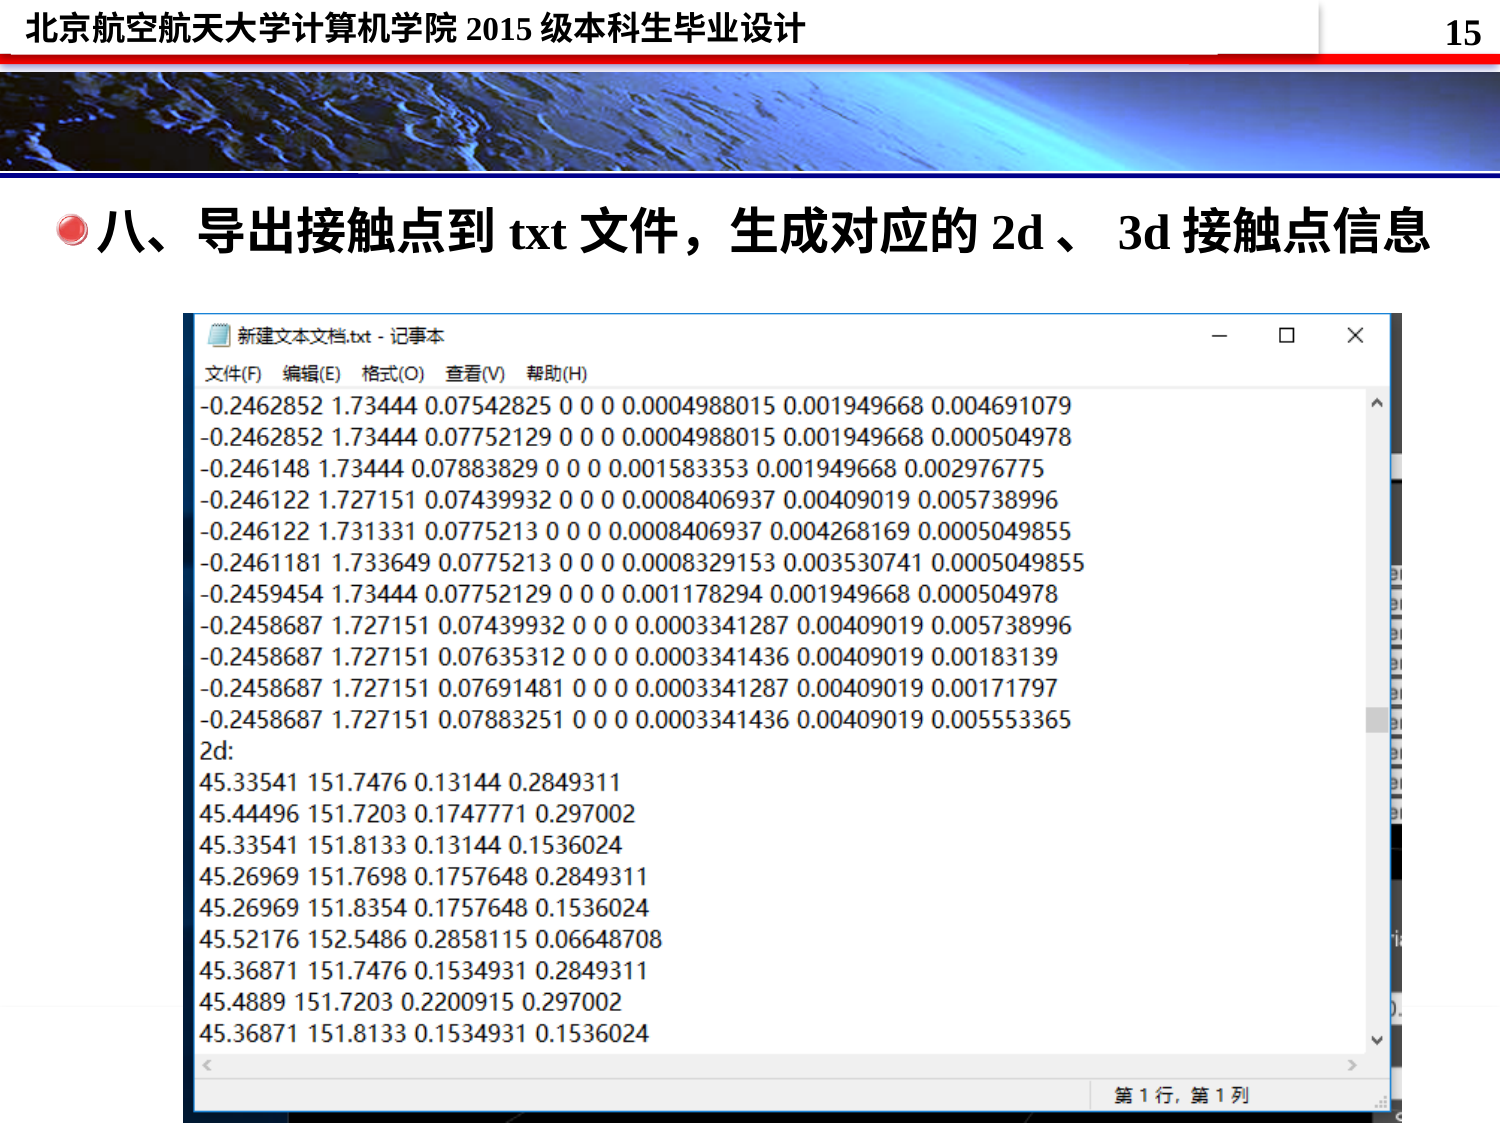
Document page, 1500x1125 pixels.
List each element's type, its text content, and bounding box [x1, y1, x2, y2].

picture [54, 211, 90, 247]
picture [182, 313, 1402, 1123]
slide_number 15 [1317, 0, 1498, 54]
picture [0, 72, 1500, 171]
list 八、导出接触点到txt文件，生成对应的2d、3d接触点信息 [39, 191, 1455, 314]
